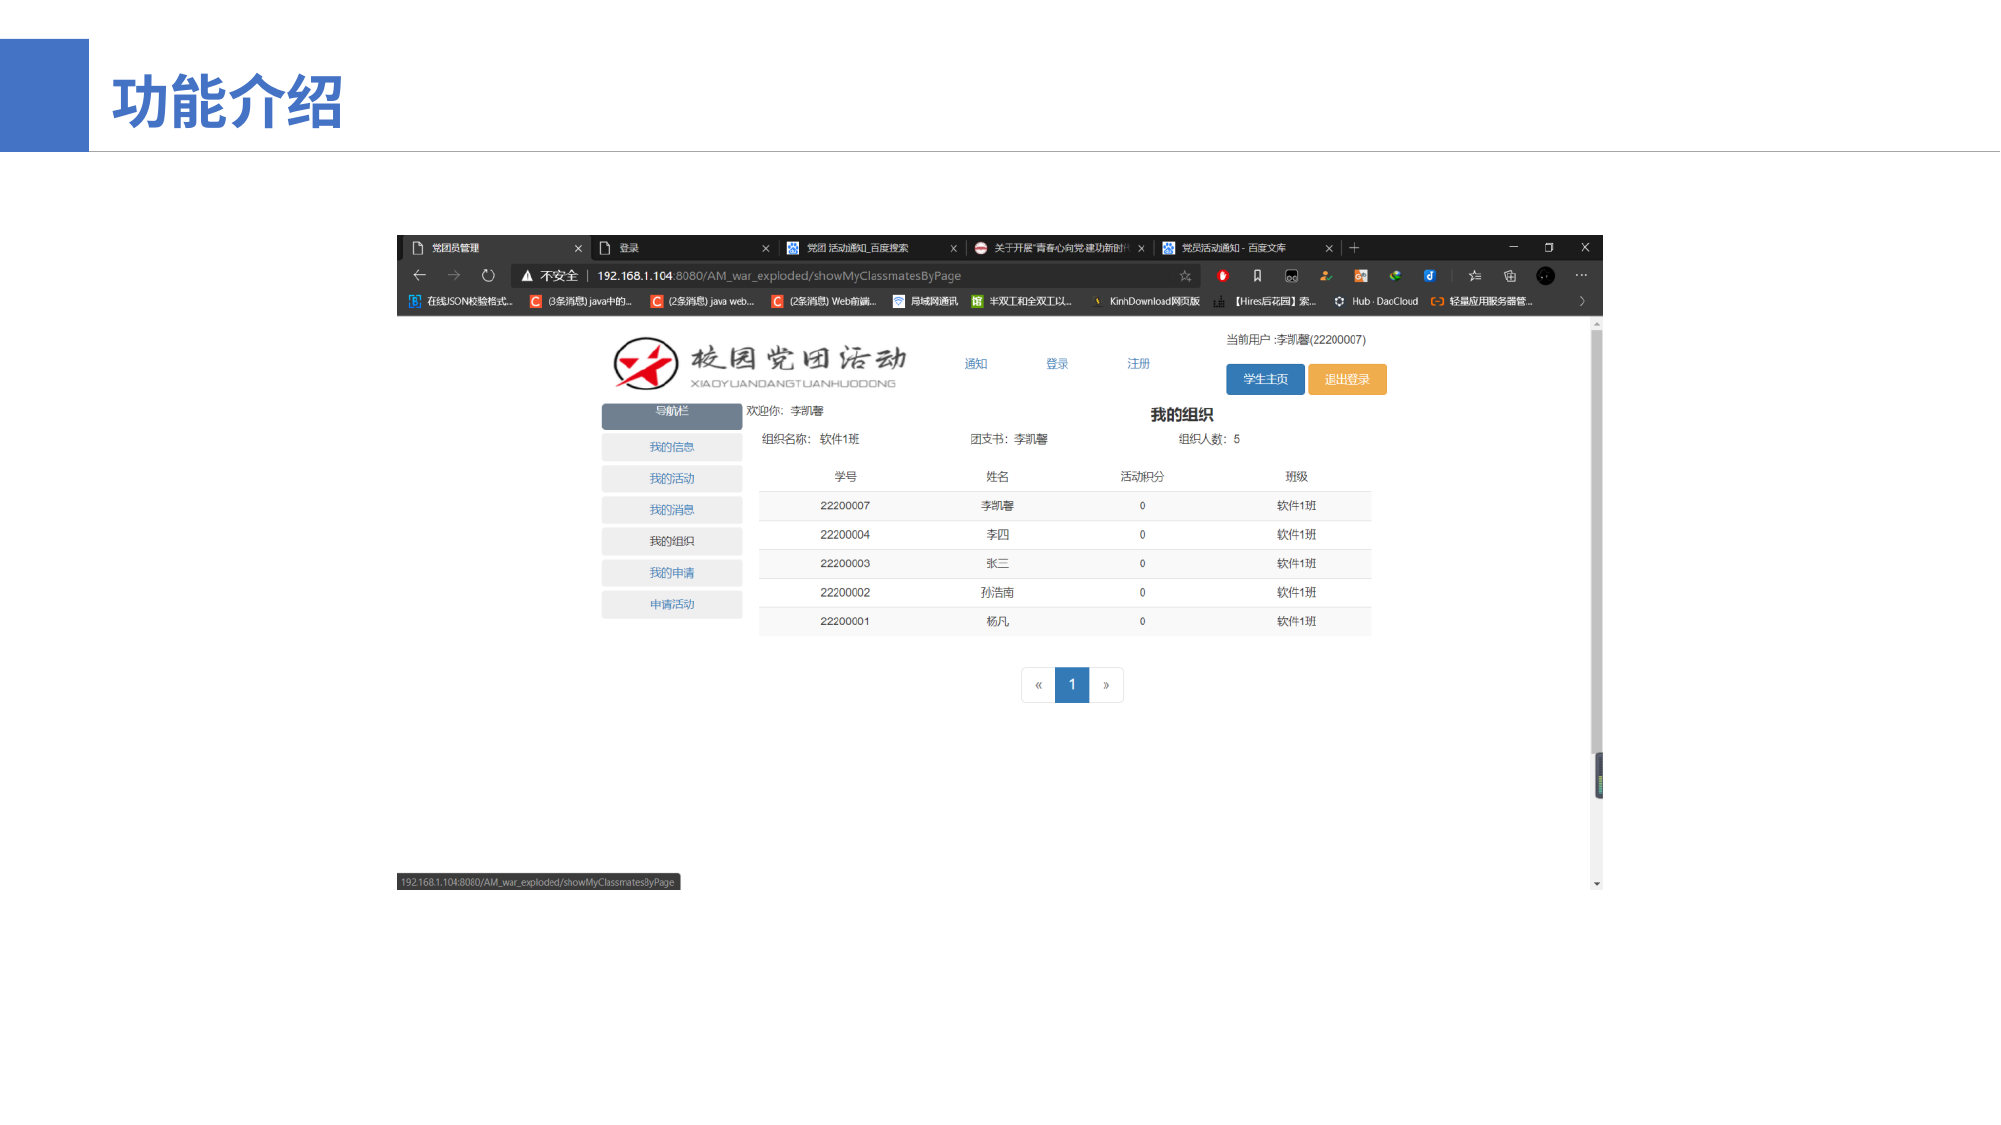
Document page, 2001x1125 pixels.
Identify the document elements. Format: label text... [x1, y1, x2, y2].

list 功能介绍 [96, 57, 880, 144]
picture [397, 235, 1603, 890]
